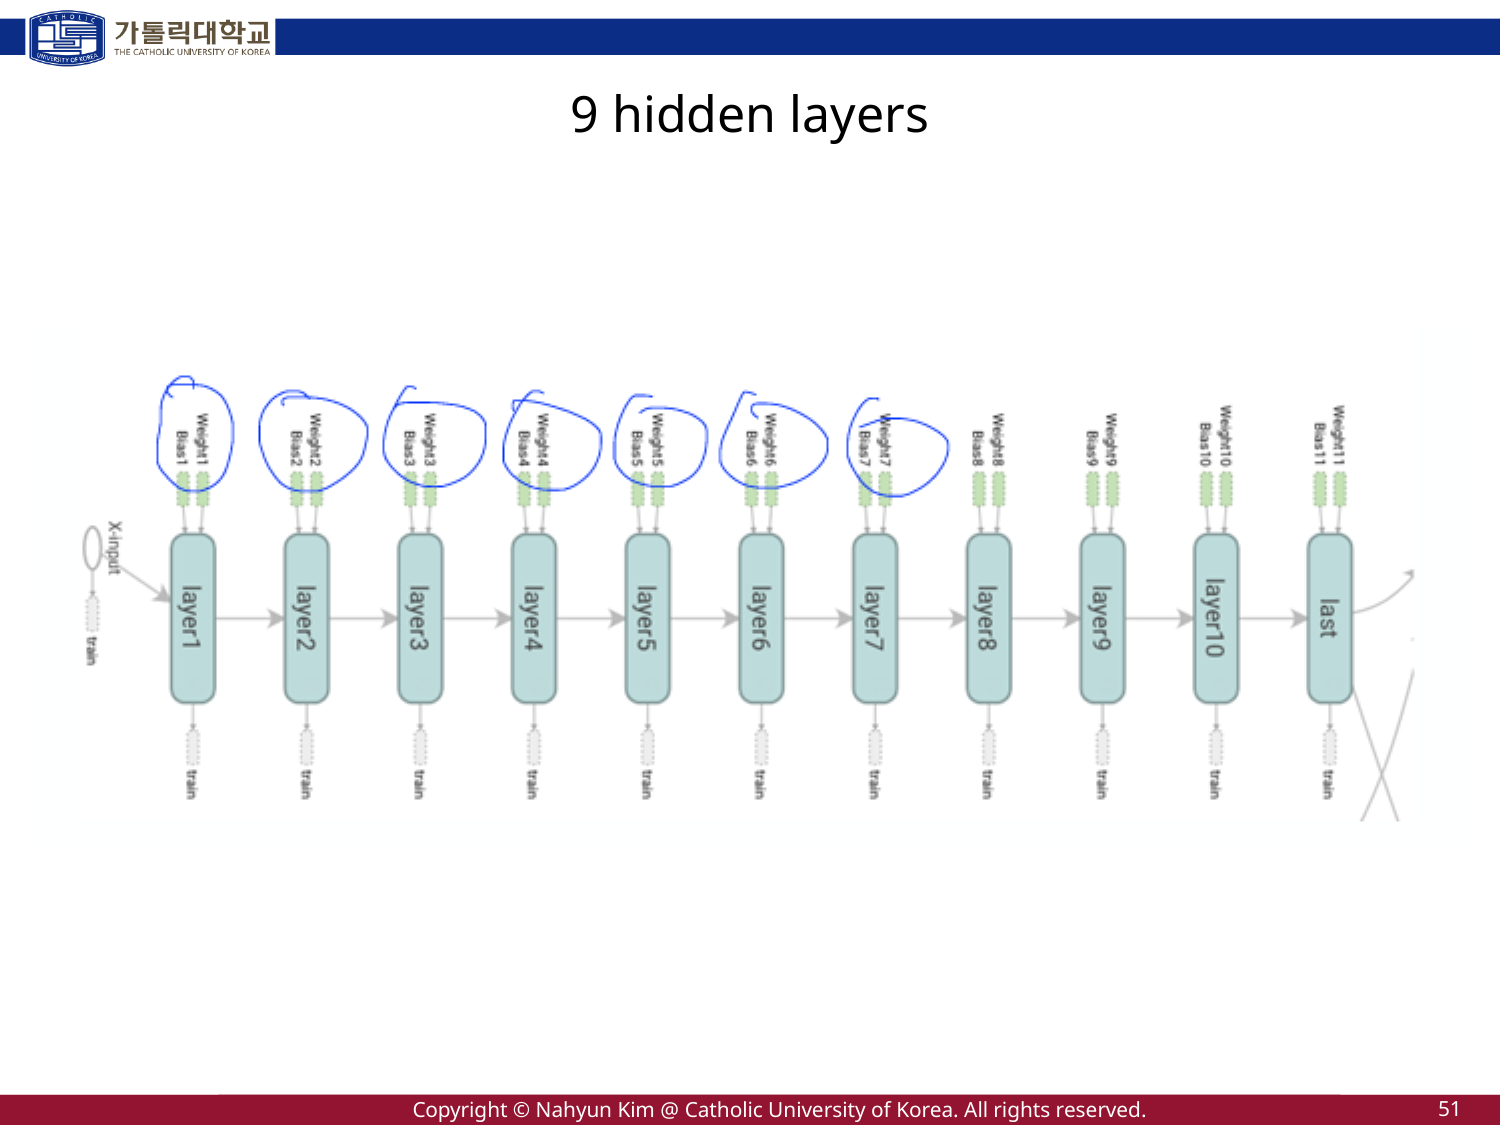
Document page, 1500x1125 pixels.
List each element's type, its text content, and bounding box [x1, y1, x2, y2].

slide_number 51 [1423, 1093, 1483, 1125]
picture [33, 326, 1467, 846]
title 9 hidden layers [76, 74, 1424, 158]
